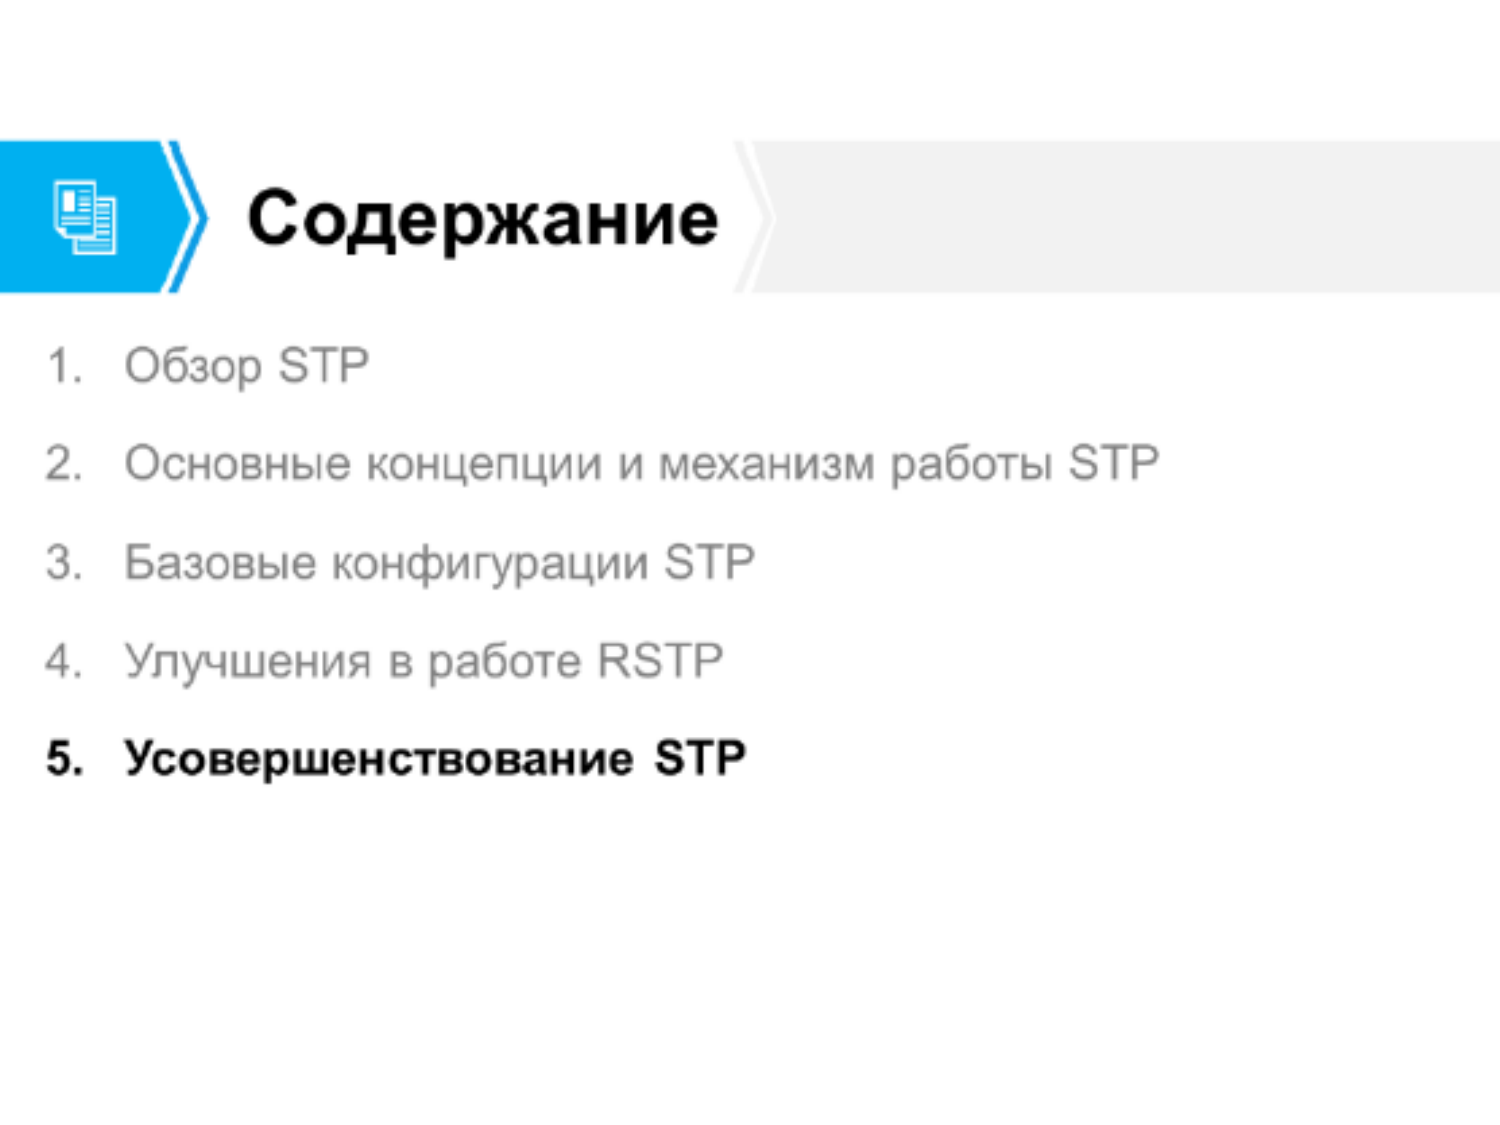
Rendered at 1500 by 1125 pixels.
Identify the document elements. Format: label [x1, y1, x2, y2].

list [0, 126, 1500, 818]
